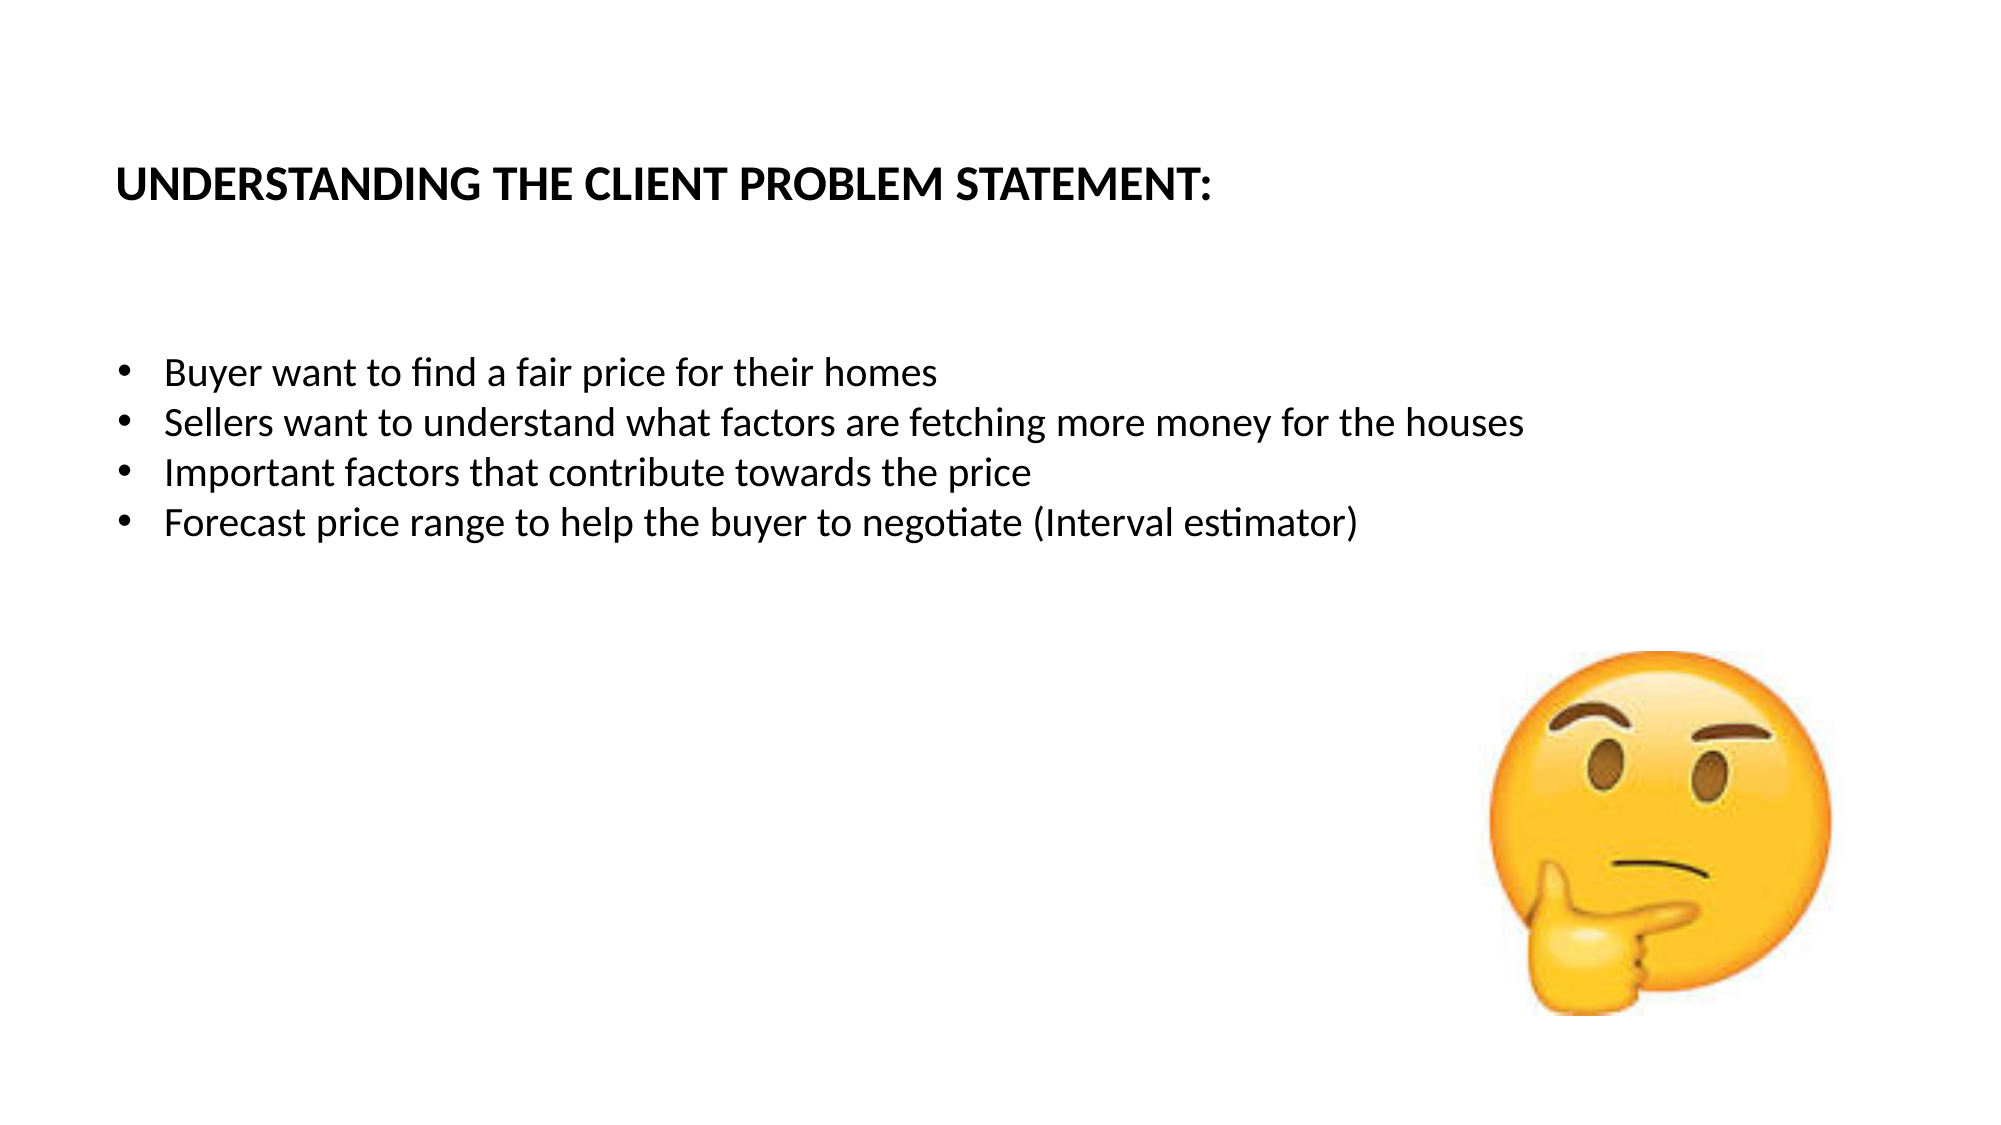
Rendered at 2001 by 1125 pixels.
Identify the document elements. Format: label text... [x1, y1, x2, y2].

picture [1479, 651, 1844, 1016]
text_box UNDERSTANDING THE CLIENT PROBLEM STATEMENT: [100, 142, 1229, 218]
text_box Buyer want to find a fair price for their homes Sellers want to understand what factors are fetching more money for the houses Important factors that contribute towards the price Forecast price range to help the buyer to negotiate (Interval estimator) [102, 337, 1541, 598]
